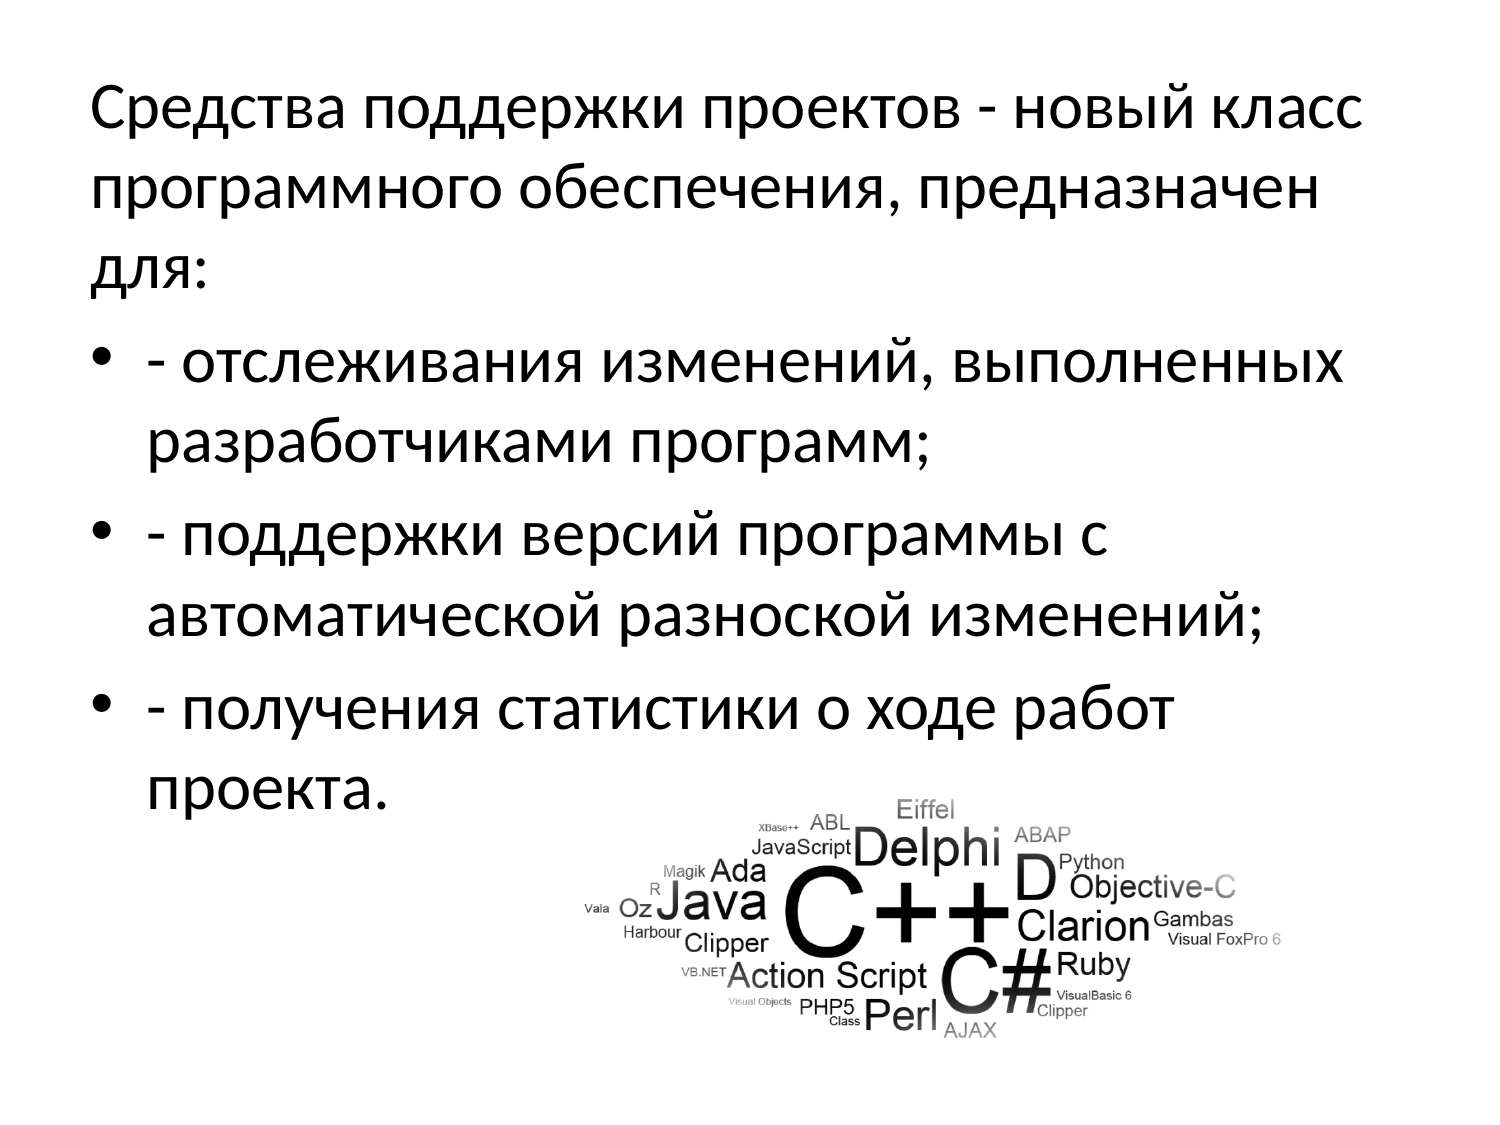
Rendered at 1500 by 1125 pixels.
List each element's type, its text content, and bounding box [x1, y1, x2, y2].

list Средства поддержки проектов - новый класс программного обеспечения, предназначен для: - отслеживания изменений, выполненных разработчиками программ; - поддержки версий программы с автоматической разноской изменений; - получения статистики о ходе работ проекта. [75, 54, 1425, 1005]
picture [560, 696, 1323, 1125]
